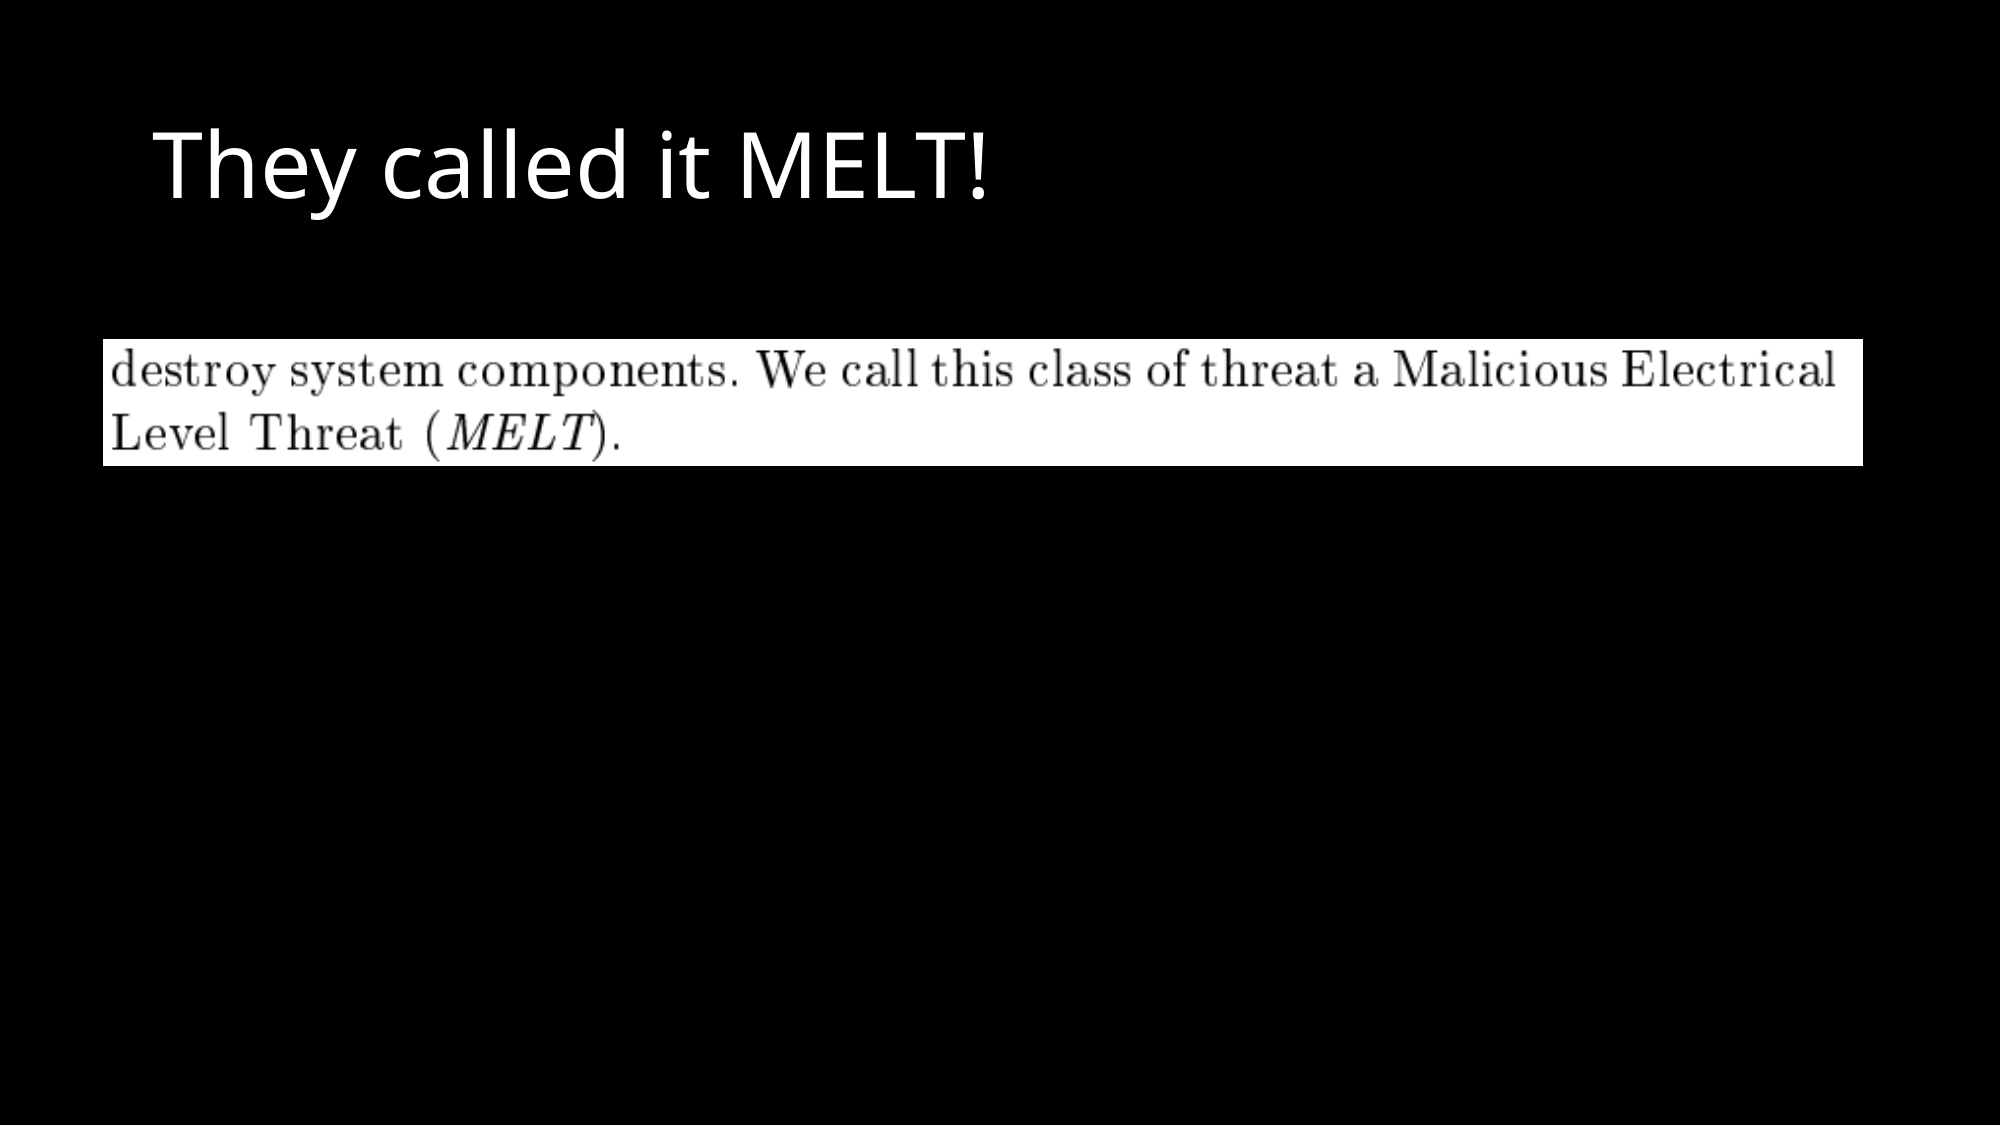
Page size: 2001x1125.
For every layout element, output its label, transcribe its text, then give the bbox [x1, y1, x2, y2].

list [103, 339, 1863, 466]
title They called it MELT! [137, 59, 1863, 278]
